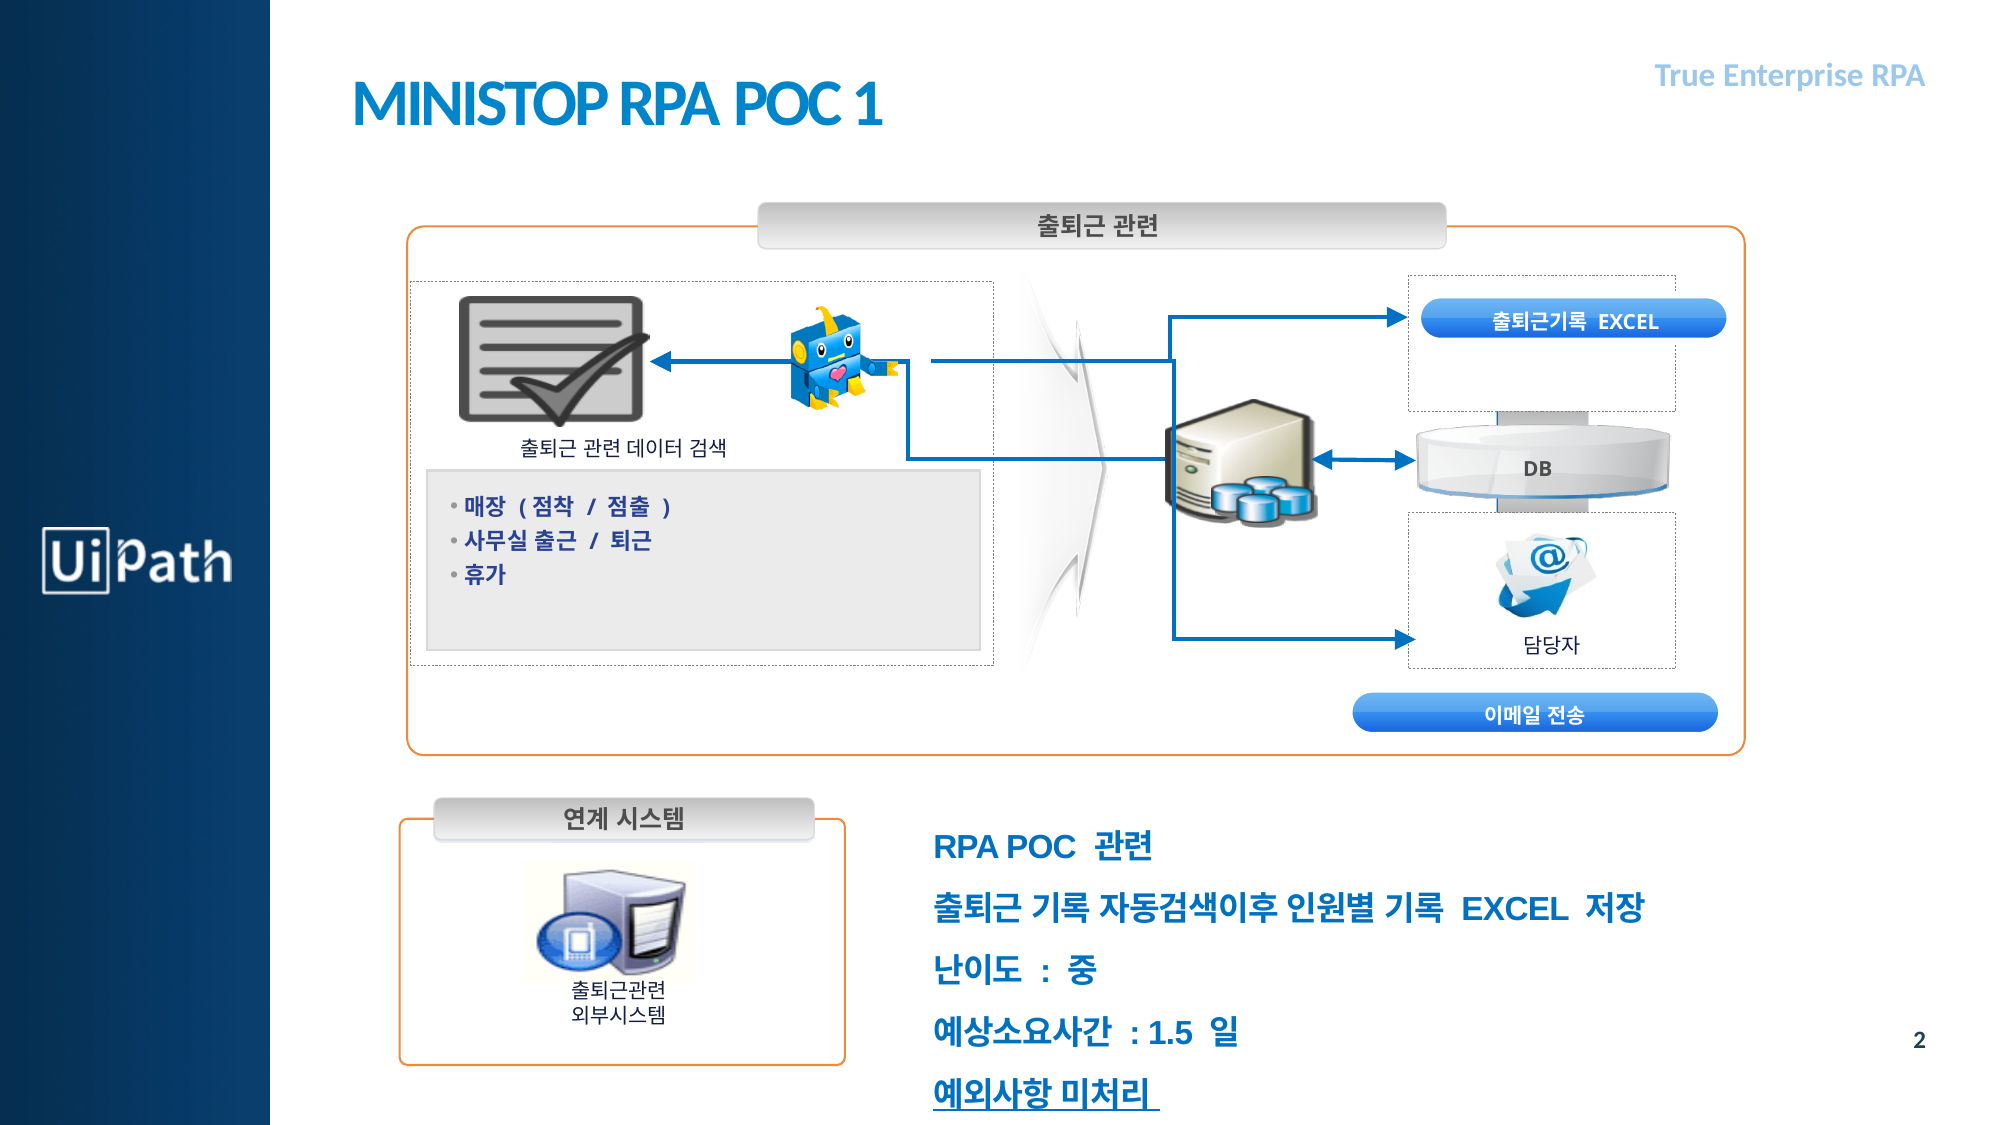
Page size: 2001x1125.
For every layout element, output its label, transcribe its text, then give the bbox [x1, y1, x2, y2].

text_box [399, 202, 1745, 1065]
picture [0, 0, 270, 1125]
text_box RPA POC 관련 출퇴근 기록 자동검색이후 인원별 기록 EXCEL 저장 난이도 : 중 예상소요사간 : 1.5 일 예외사항 미처리 [931, 803, 1754, 1113]
title MINISTOP RPA POC 1 [336, 60, 1620, 150]
